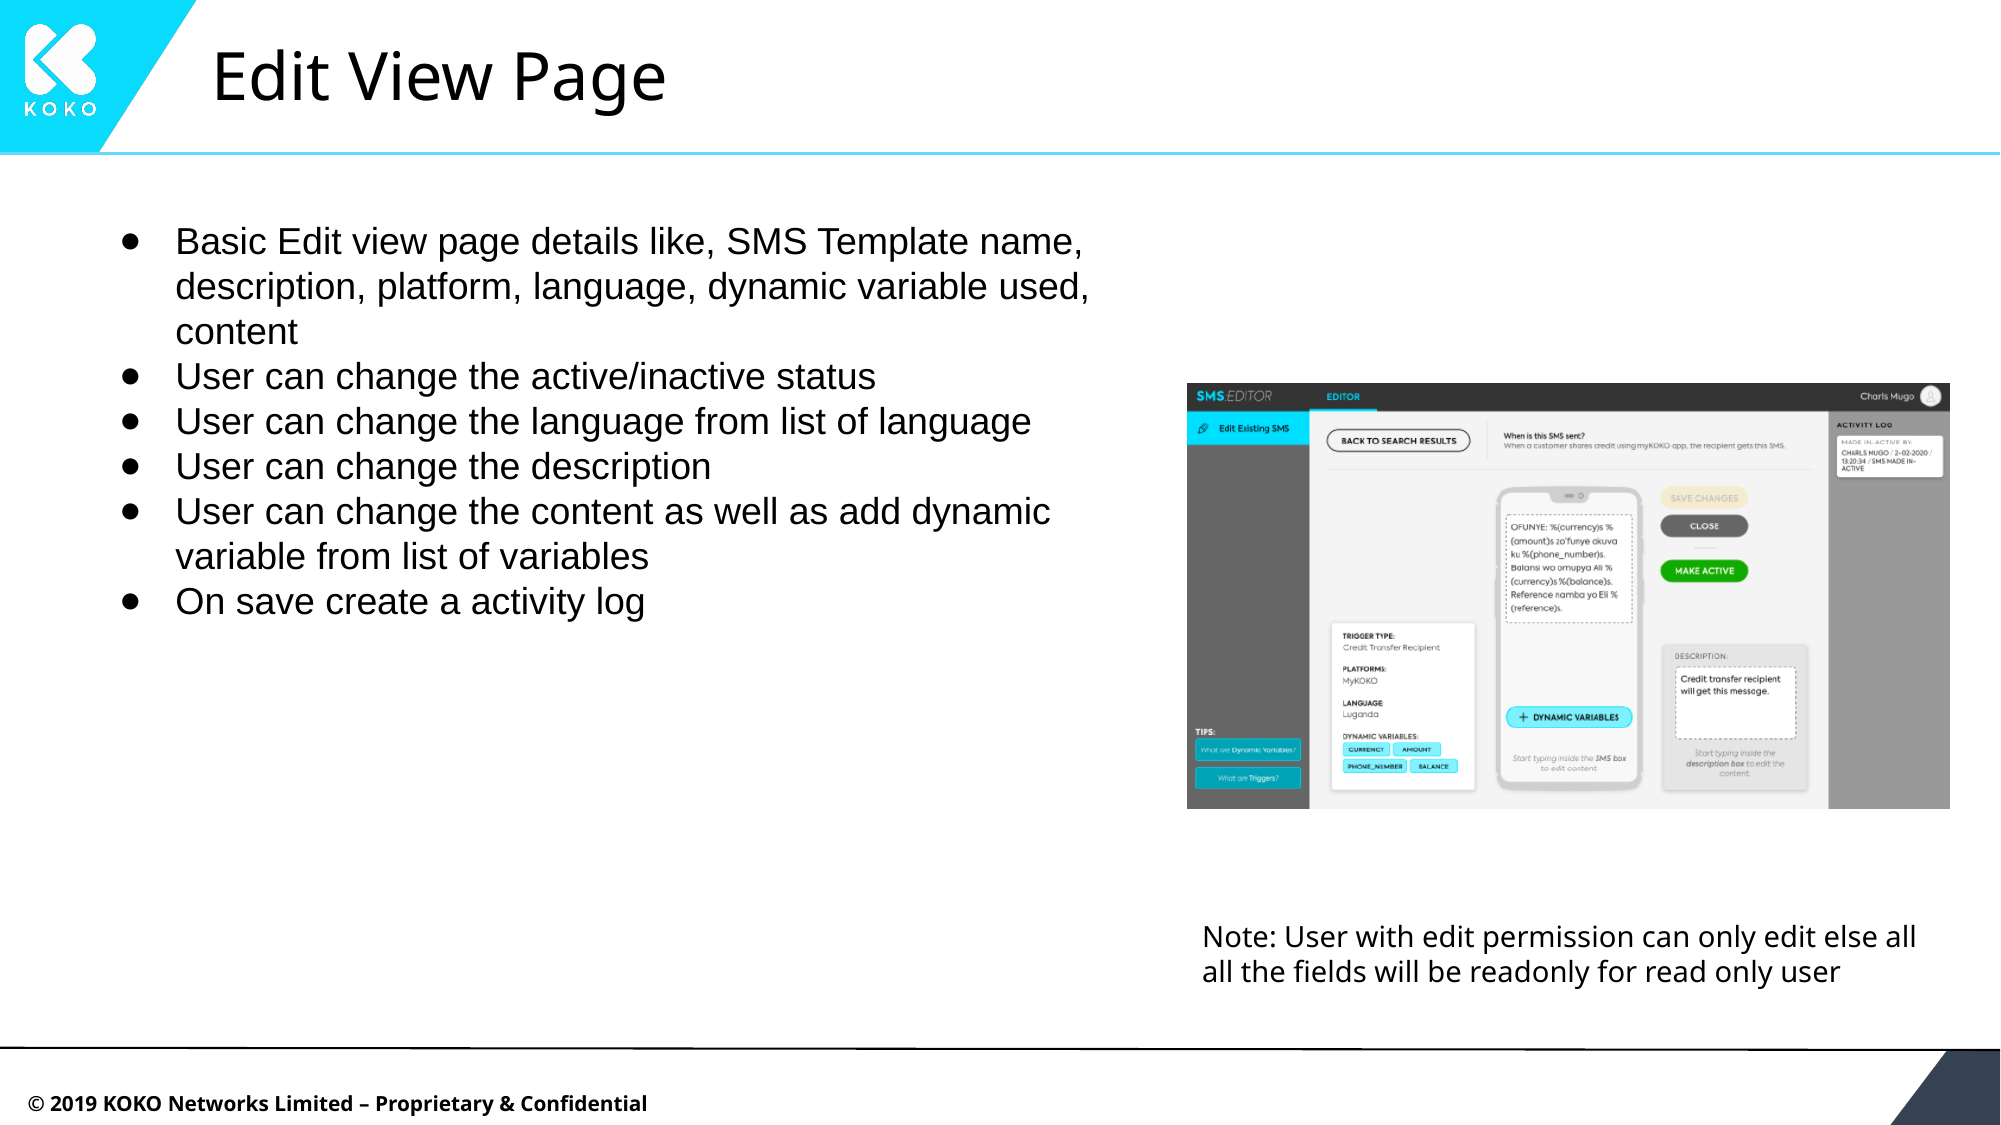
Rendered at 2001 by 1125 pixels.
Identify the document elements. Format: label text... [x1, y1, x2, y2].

picture [0, 0, 197, 152]
picture [1891, 1051, 2001, 1125]
text_box Note: User with edit permission can only edit else all all the fields will be readonly for read only user [1187, 903, 1950, 1034]
text_box Basic Edit view page details like, SMS Template name, description, platform, language, dynamic variable used, content User can change the active/inactive status User can change the language from list of language User can change the description User can change the content as well as add dynamic variable from list of variables On save create a activity log [85, 202, 1188, 991]
title Edit View Page [196, 15, 1925, 144]
picture [1186, 383, 1951, 810]
